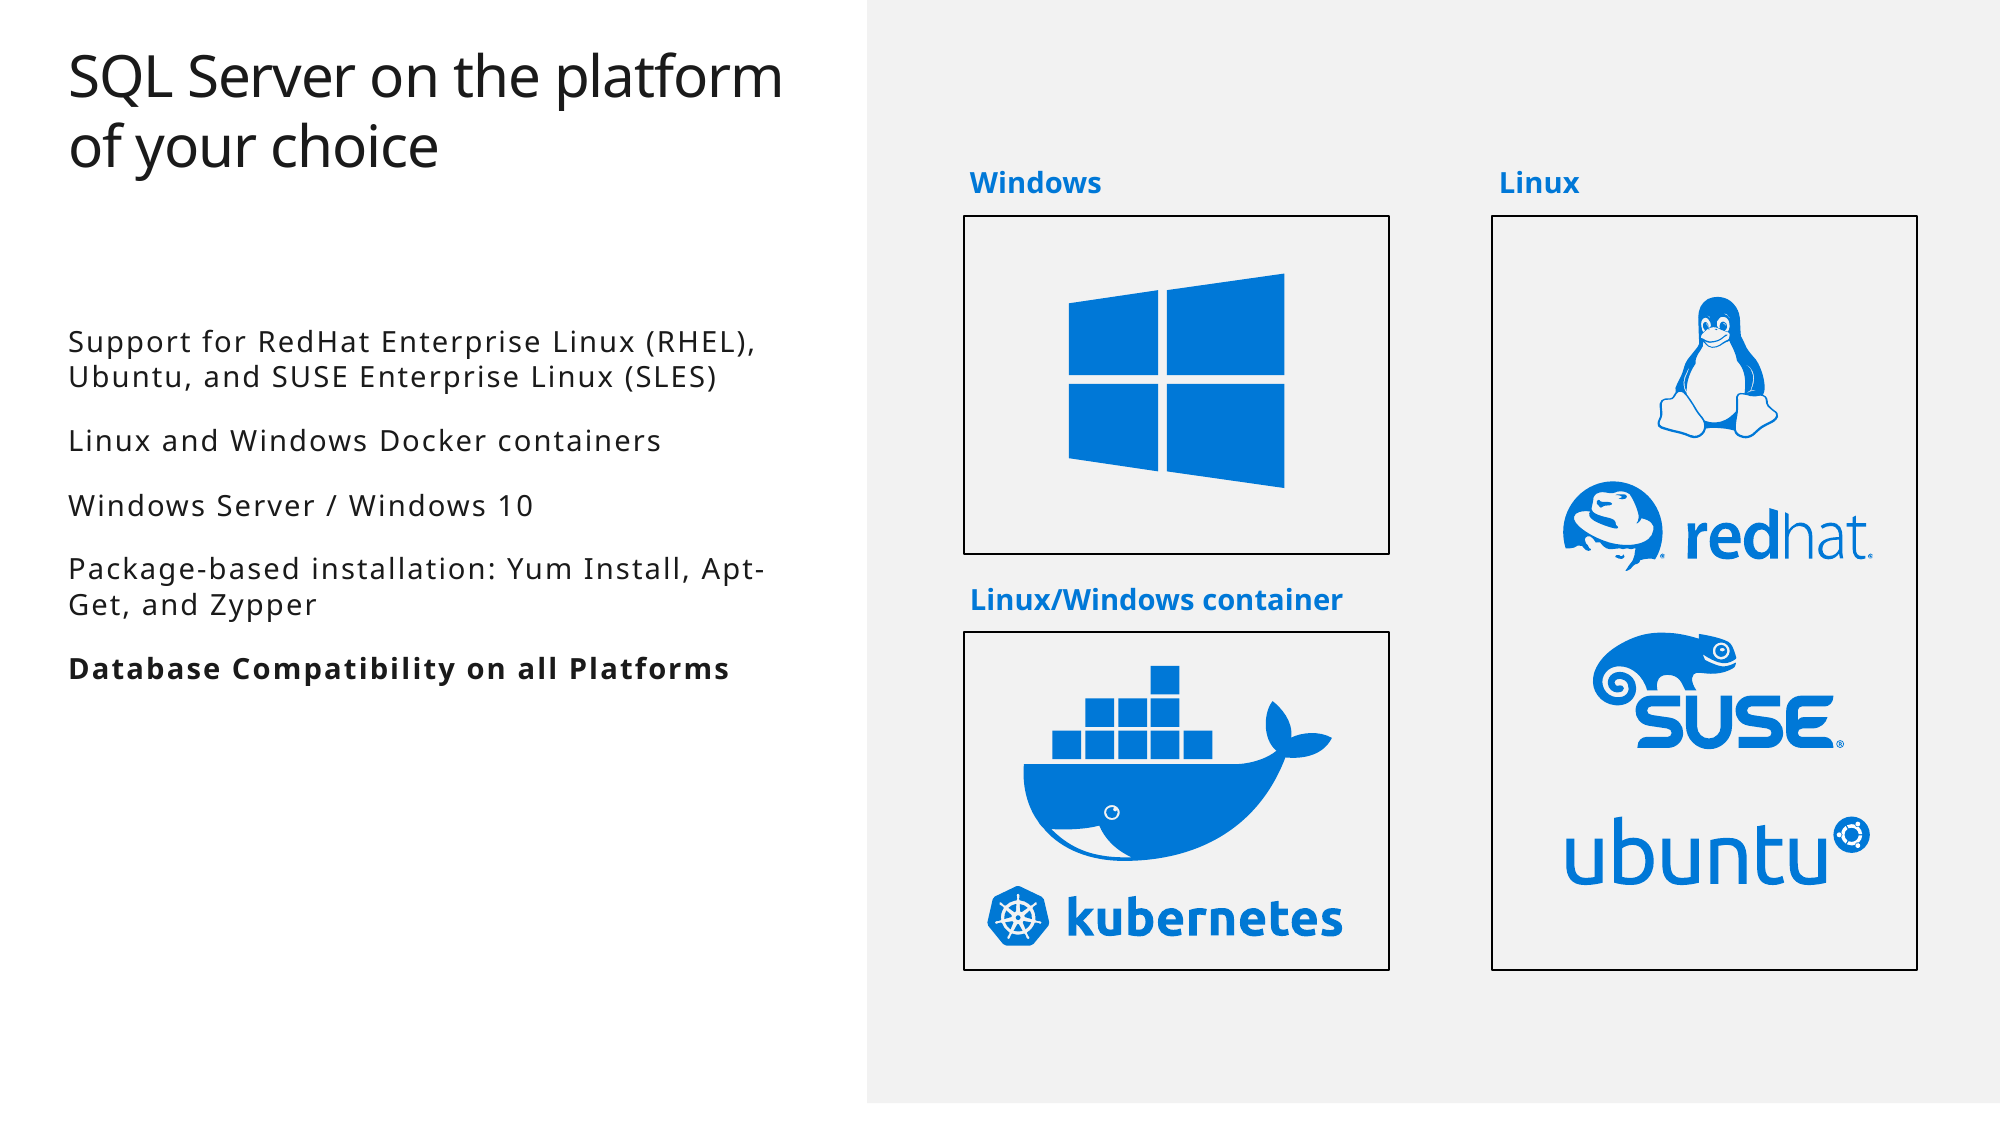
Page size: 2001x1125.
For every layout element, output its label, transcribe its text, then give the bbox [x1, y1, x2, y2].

text_box [1068, 383, 1159, 472]
text_box SQL Server on the platform of your choice [44, 23, 827, 196]
text_box Linux [1483, 151, 1943, 212]
text_box [1491, 215, 1917, 971]
text_box Linux/Windows container [955, 568, 1414, 629]
text_box Support for RedHat Enterprise Linux (RHEL), Ubuntu, and SUSE Enterprise Linux (SLES) Linux and Windows Docker containers Windows Server / Windows 10 Package-based installation: Yum Install, Apt-Get, and Zypper Database Compatibility on all Platforms [44, 308, 827, 700]
text_box [1068, 290, 1159, 376]
text_box [1166, 273, 1285, 376]
text_box [1166, 383, 1285, 489]
text_box [963, 631, 1390, 971]
text_box [964, 215, 1389, 555]
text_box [987, 885, 1343, 946]
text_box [1591, 631, 1845, 750]
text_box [1565, 816, 1871, 886]
text_box [866, 0, 2000, 1104]
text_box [1562, 481, 1874, 572]
text_box Windows [955, 151, 1414, 212]
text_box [1023, 665, 1333, 862]
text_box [1657, 296, 1779, 439]
